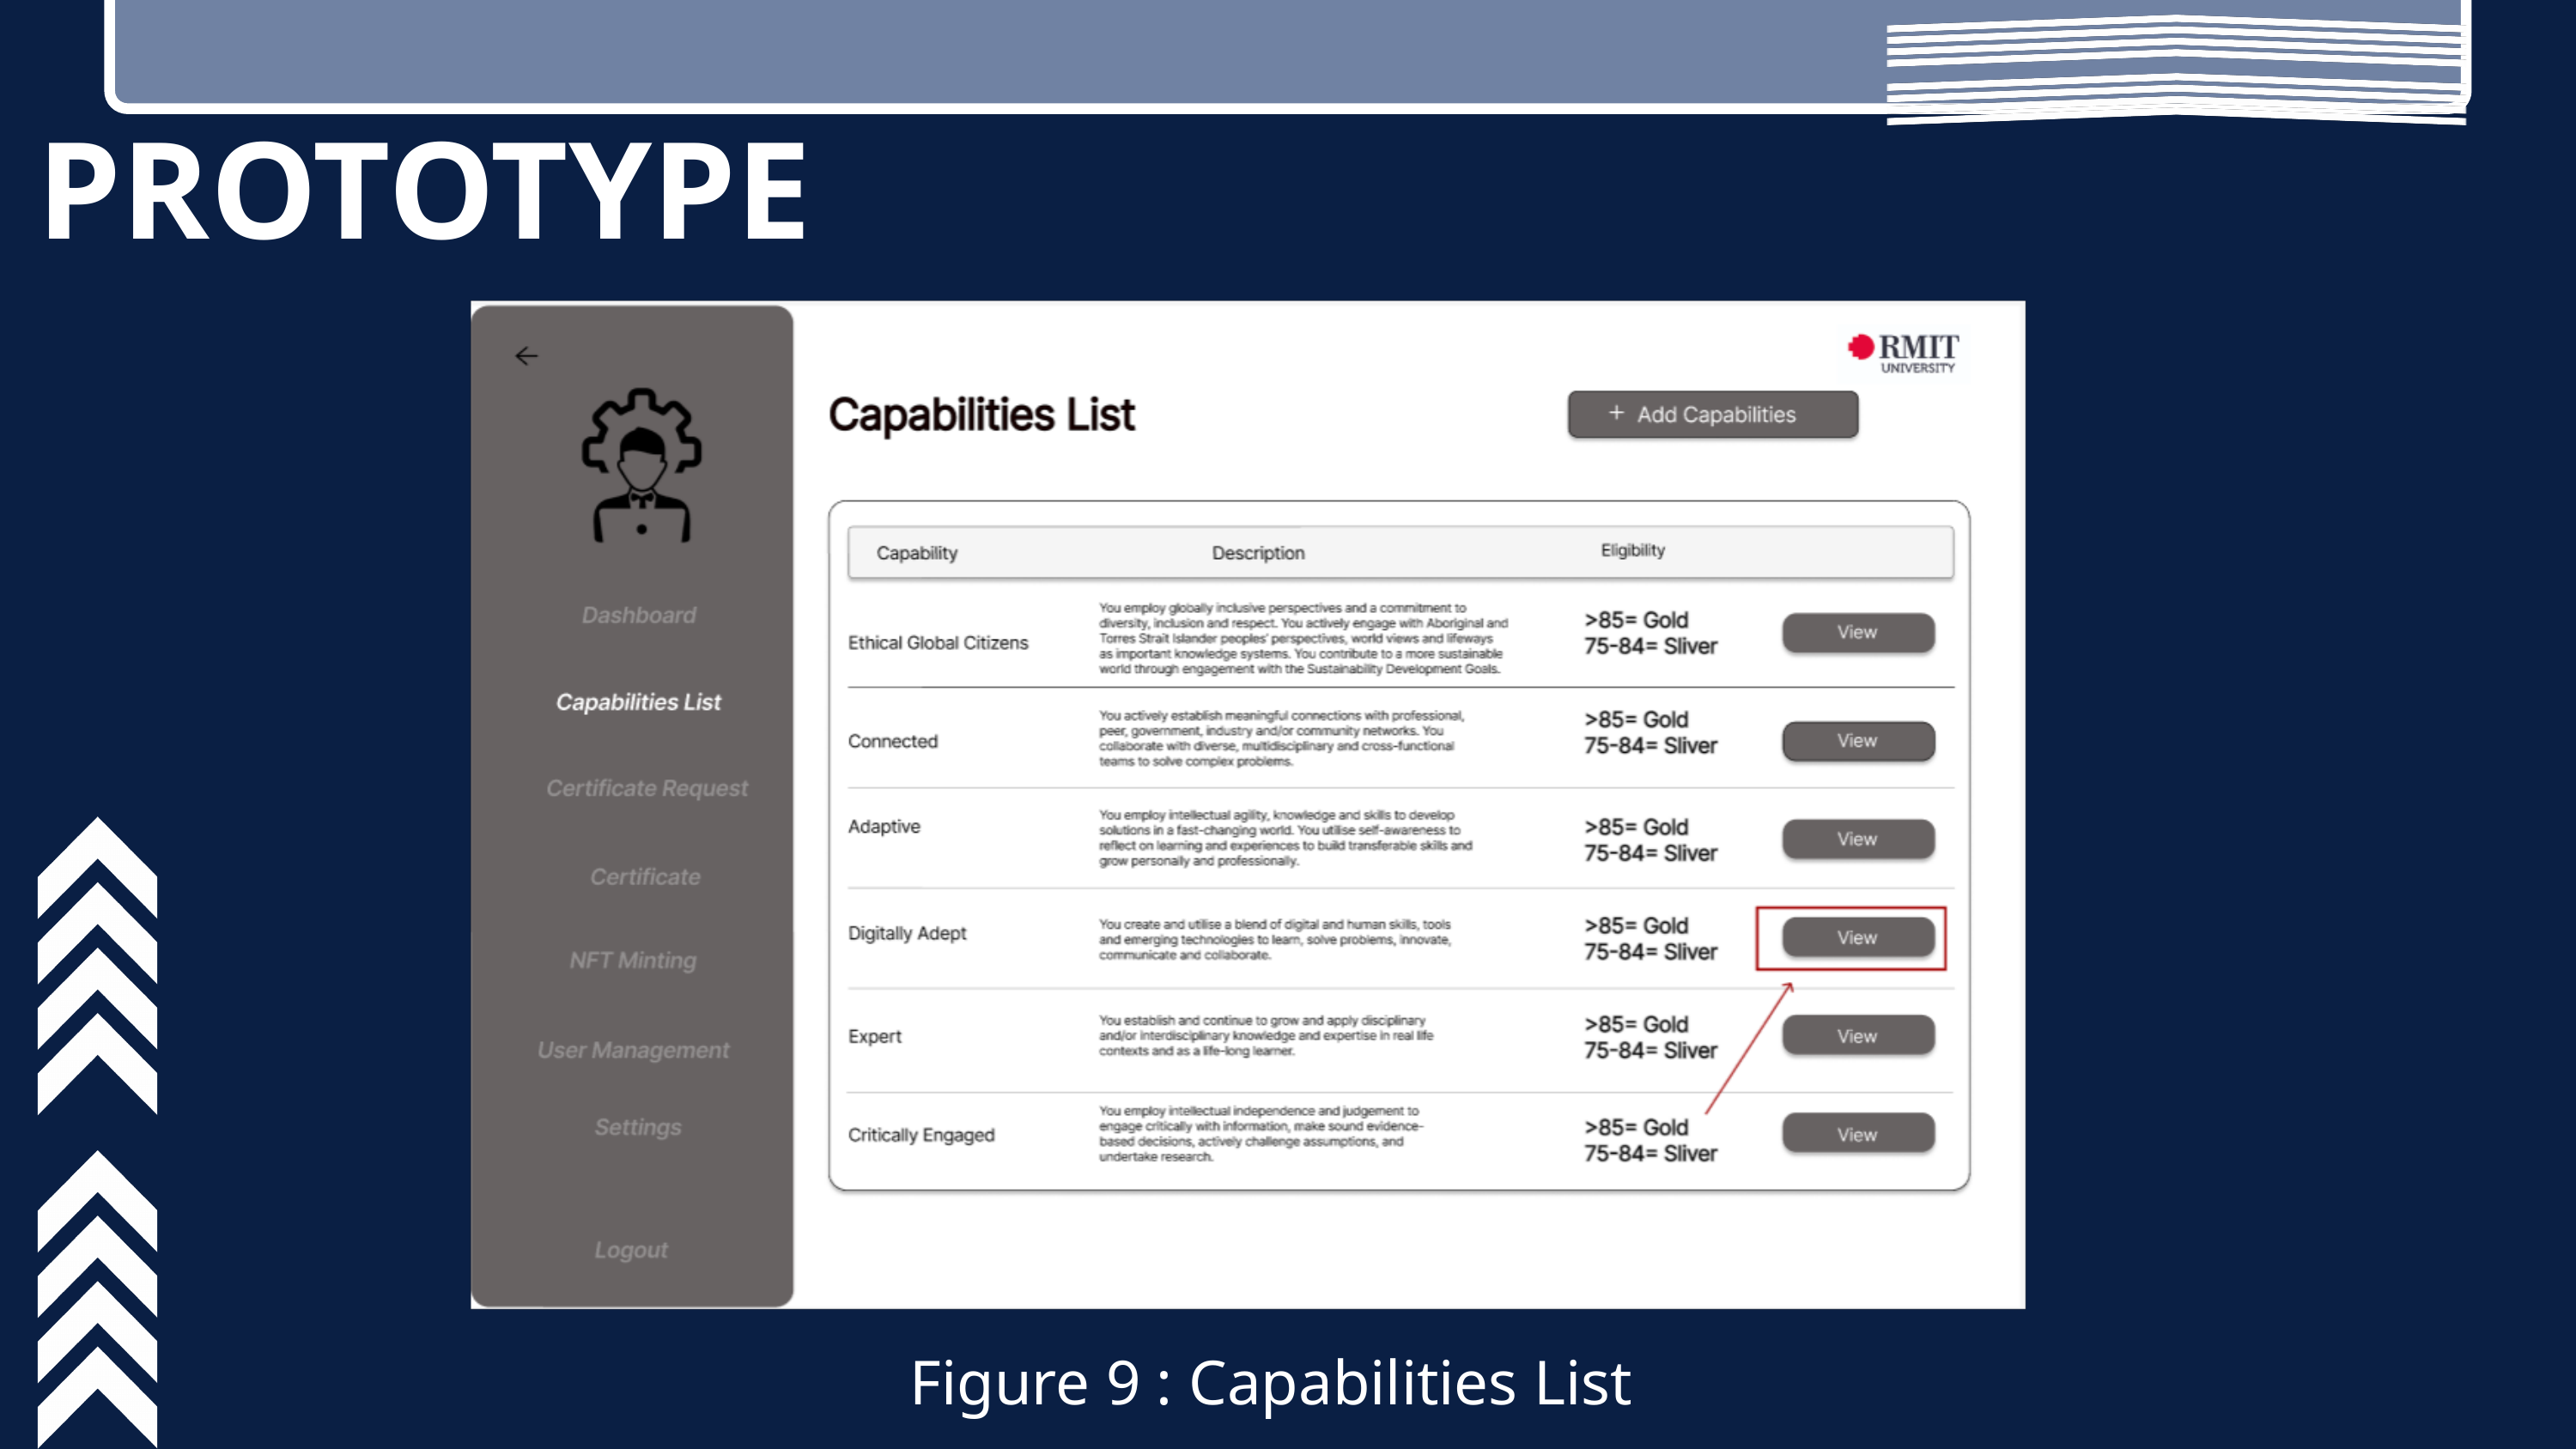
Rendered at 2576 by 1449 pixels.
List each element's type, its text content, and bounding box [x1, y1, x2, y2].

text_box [109, 0, 2467, 109]
text_box [1886, 118, 2467, 125]
text_box [468, 298, 2030, 1313]
text_box PROTOTYPE [37, 118, 1272, 266]
text_box [37, 816, 158, 1449]
text_box Figure 9 : Capabilities List [468, 1331, 2075, 1417]
